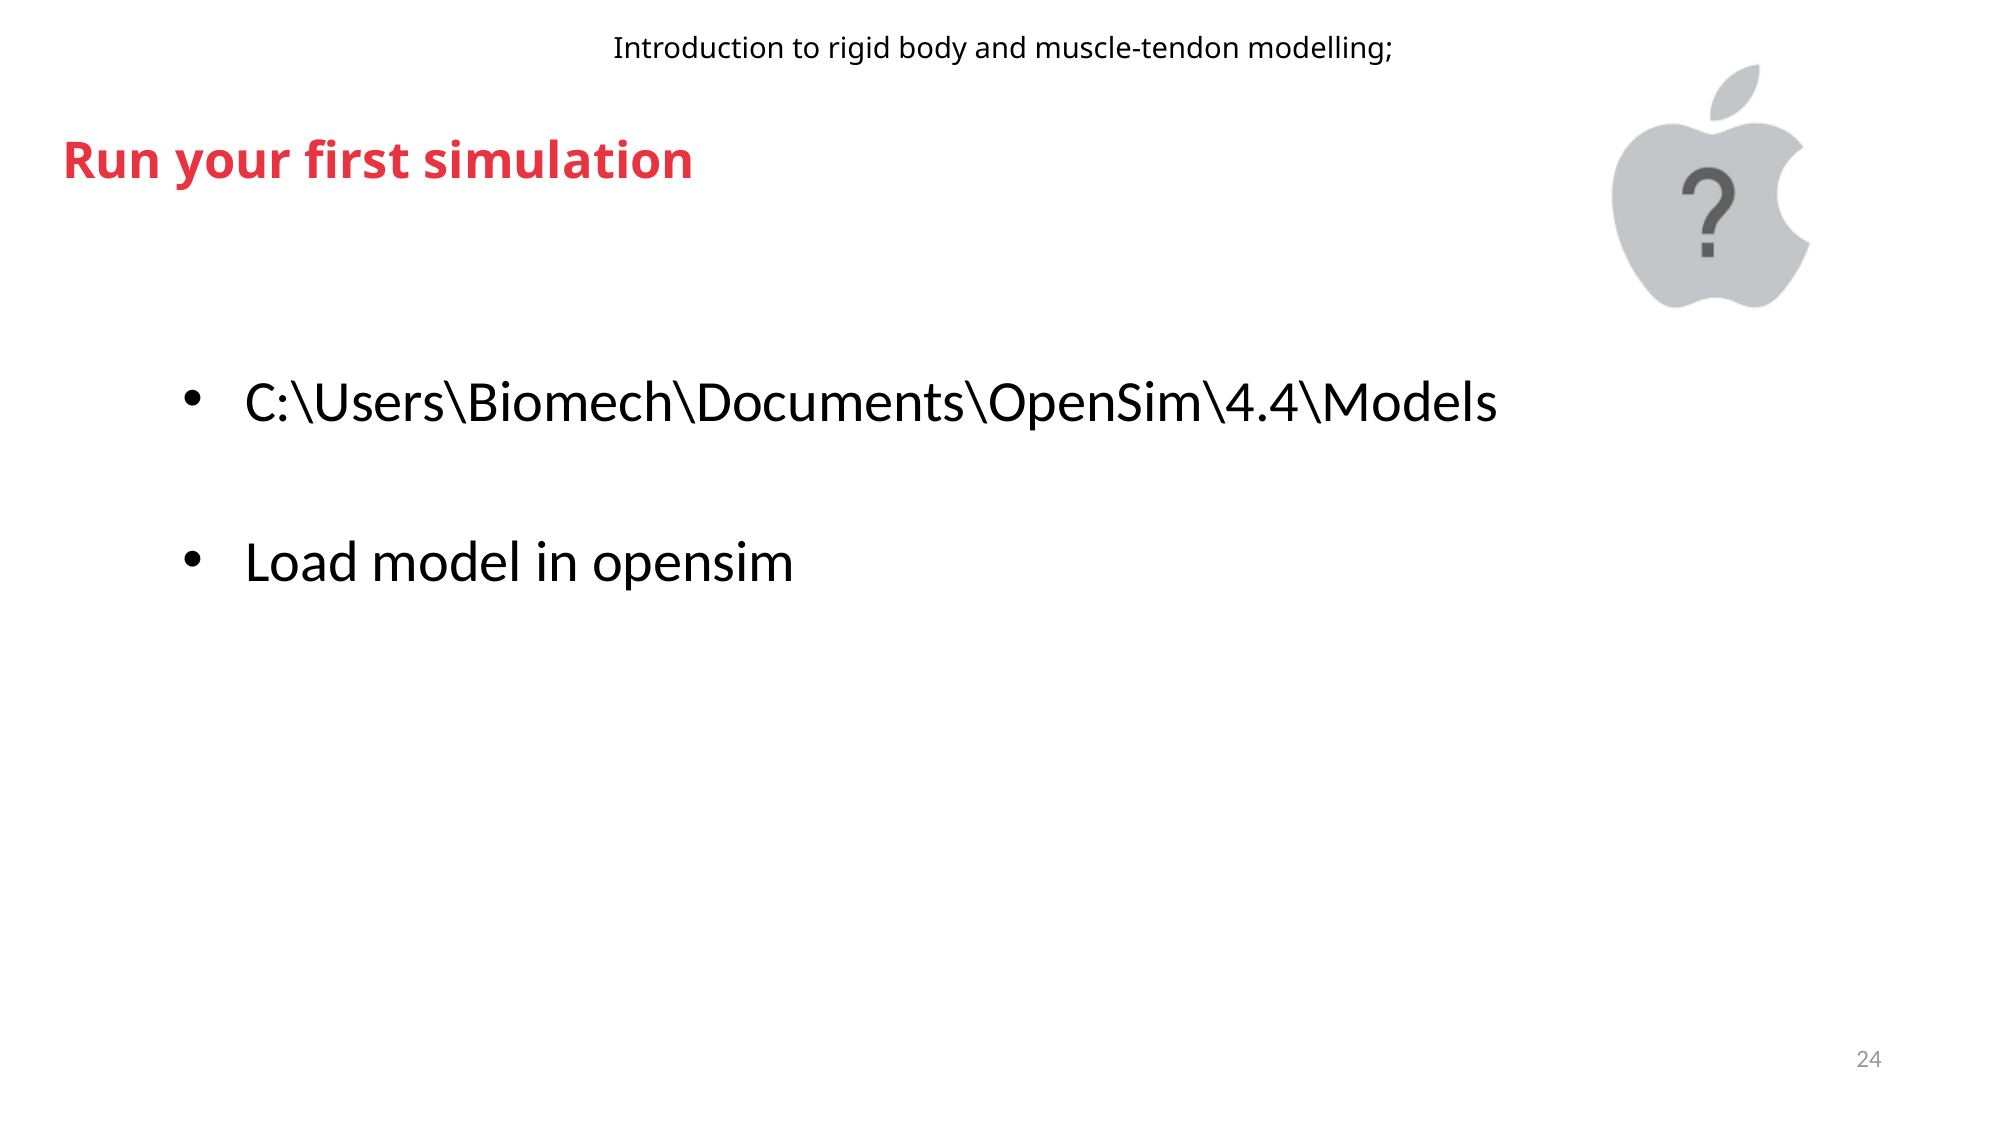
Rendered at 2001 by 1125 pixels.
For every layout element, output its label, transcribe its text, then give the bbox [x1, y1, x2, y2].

slide_number 24 [1375, 1042, 1882, 1103]
text_box Introduction to rigid body and muscle-tendon modelling; [335, 22, 1665, 72]
list C:\Users\Biomech\Documents\OpenSim\4.4\Models Load model in opensim [167, 285, 1632, 948]
title Run your first simulation [47, 120, 765, 230]
picture [1496, 50, 1938, 331]
